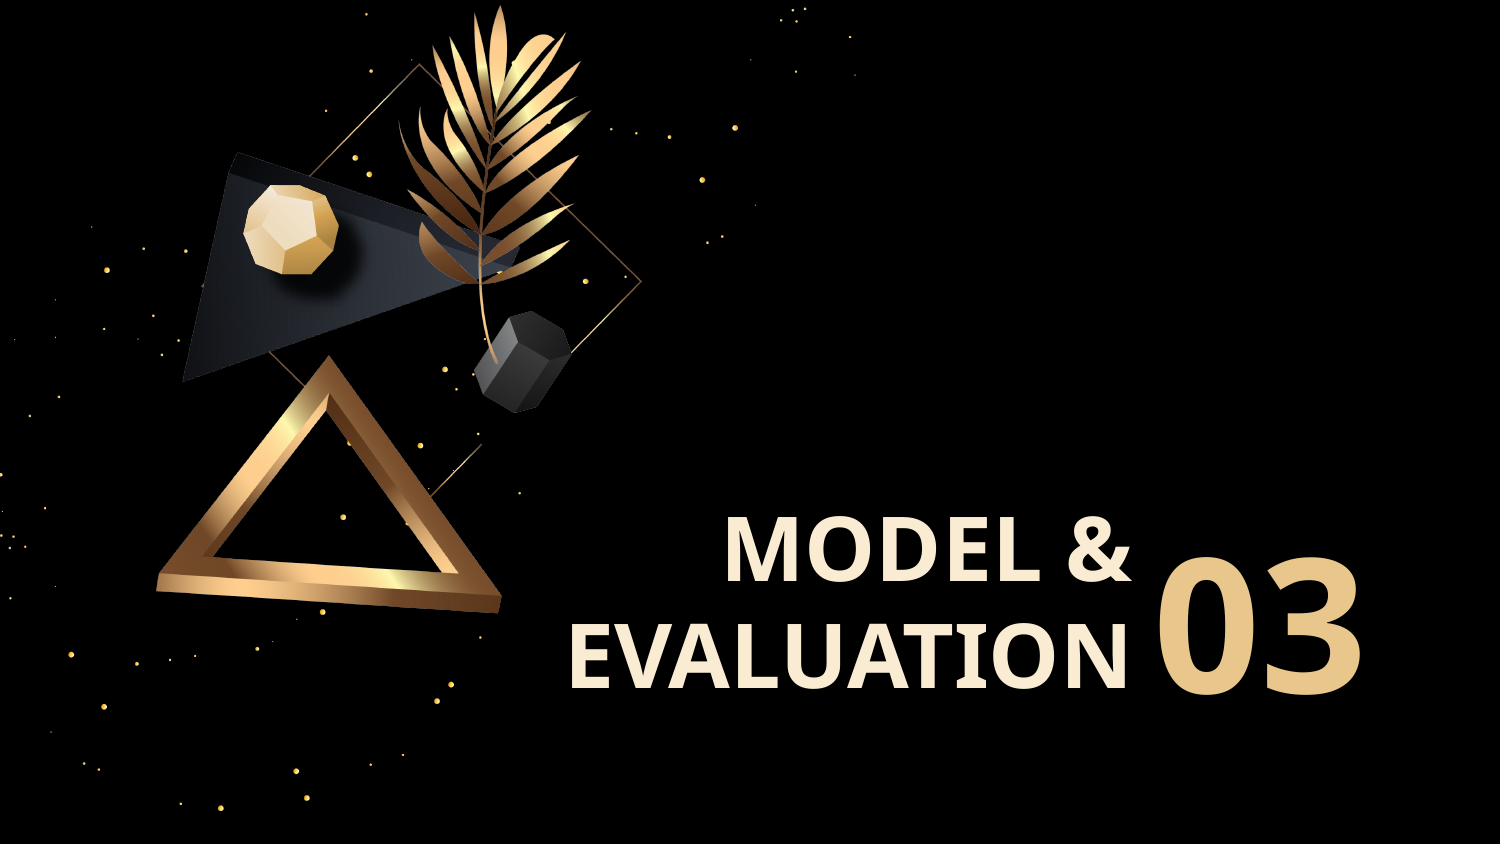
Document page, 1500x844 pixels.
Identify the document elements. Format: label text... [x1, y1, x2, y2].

picture [0, 0, 872, 811]
title MODEL & EVALUATION [524, 476, 1149, 701]
title 03 [1121, 456, 1383, 657]
